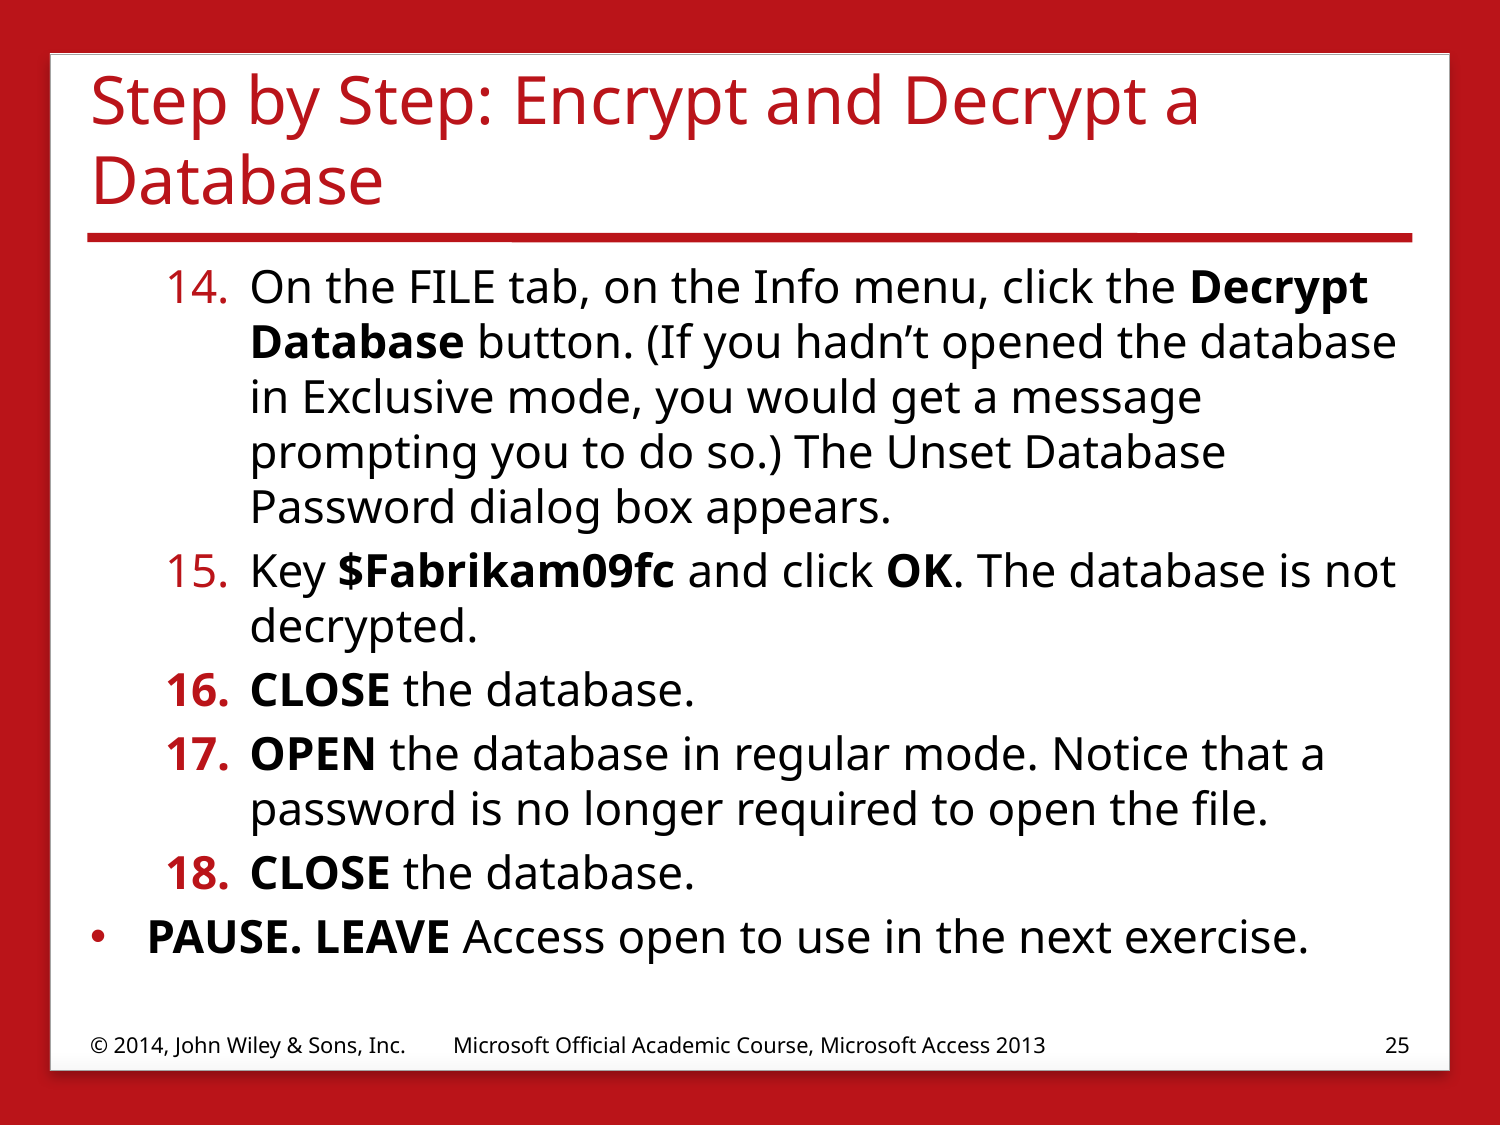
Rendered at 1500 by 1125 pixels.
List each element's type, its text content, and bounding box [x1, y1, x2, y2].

list On the FILE tab, on the Info menu, click the Decrypt Database button. (If you hadn’t opened the database in Exclusive mode, you would get a message prompting you to do so.) The Unset Database Password dialog box appears. Key $Fabrikam09fc and click OK. The database is not decrypted. CLOSE the database. OPEN the database in regular mode. Notice that a password is no longer required to open the file. CLOSE the database. PAUSE. LEAVE Access open to use in the next exercise. [75, 249, 1425, 1063]
title Step by Step: Encrypt and Decrypt a Database [74, 74, 1426, 226]
slide_number © 2014, John Wiley & Sons, Inc. [74, 1024, 426, 1103]
slide_number 25 [1074, 1024, 1426, 1103]
footer Microsoft Official Academic Course, Microsoft Access 2013 [431, 1024, 1069, 1103]
